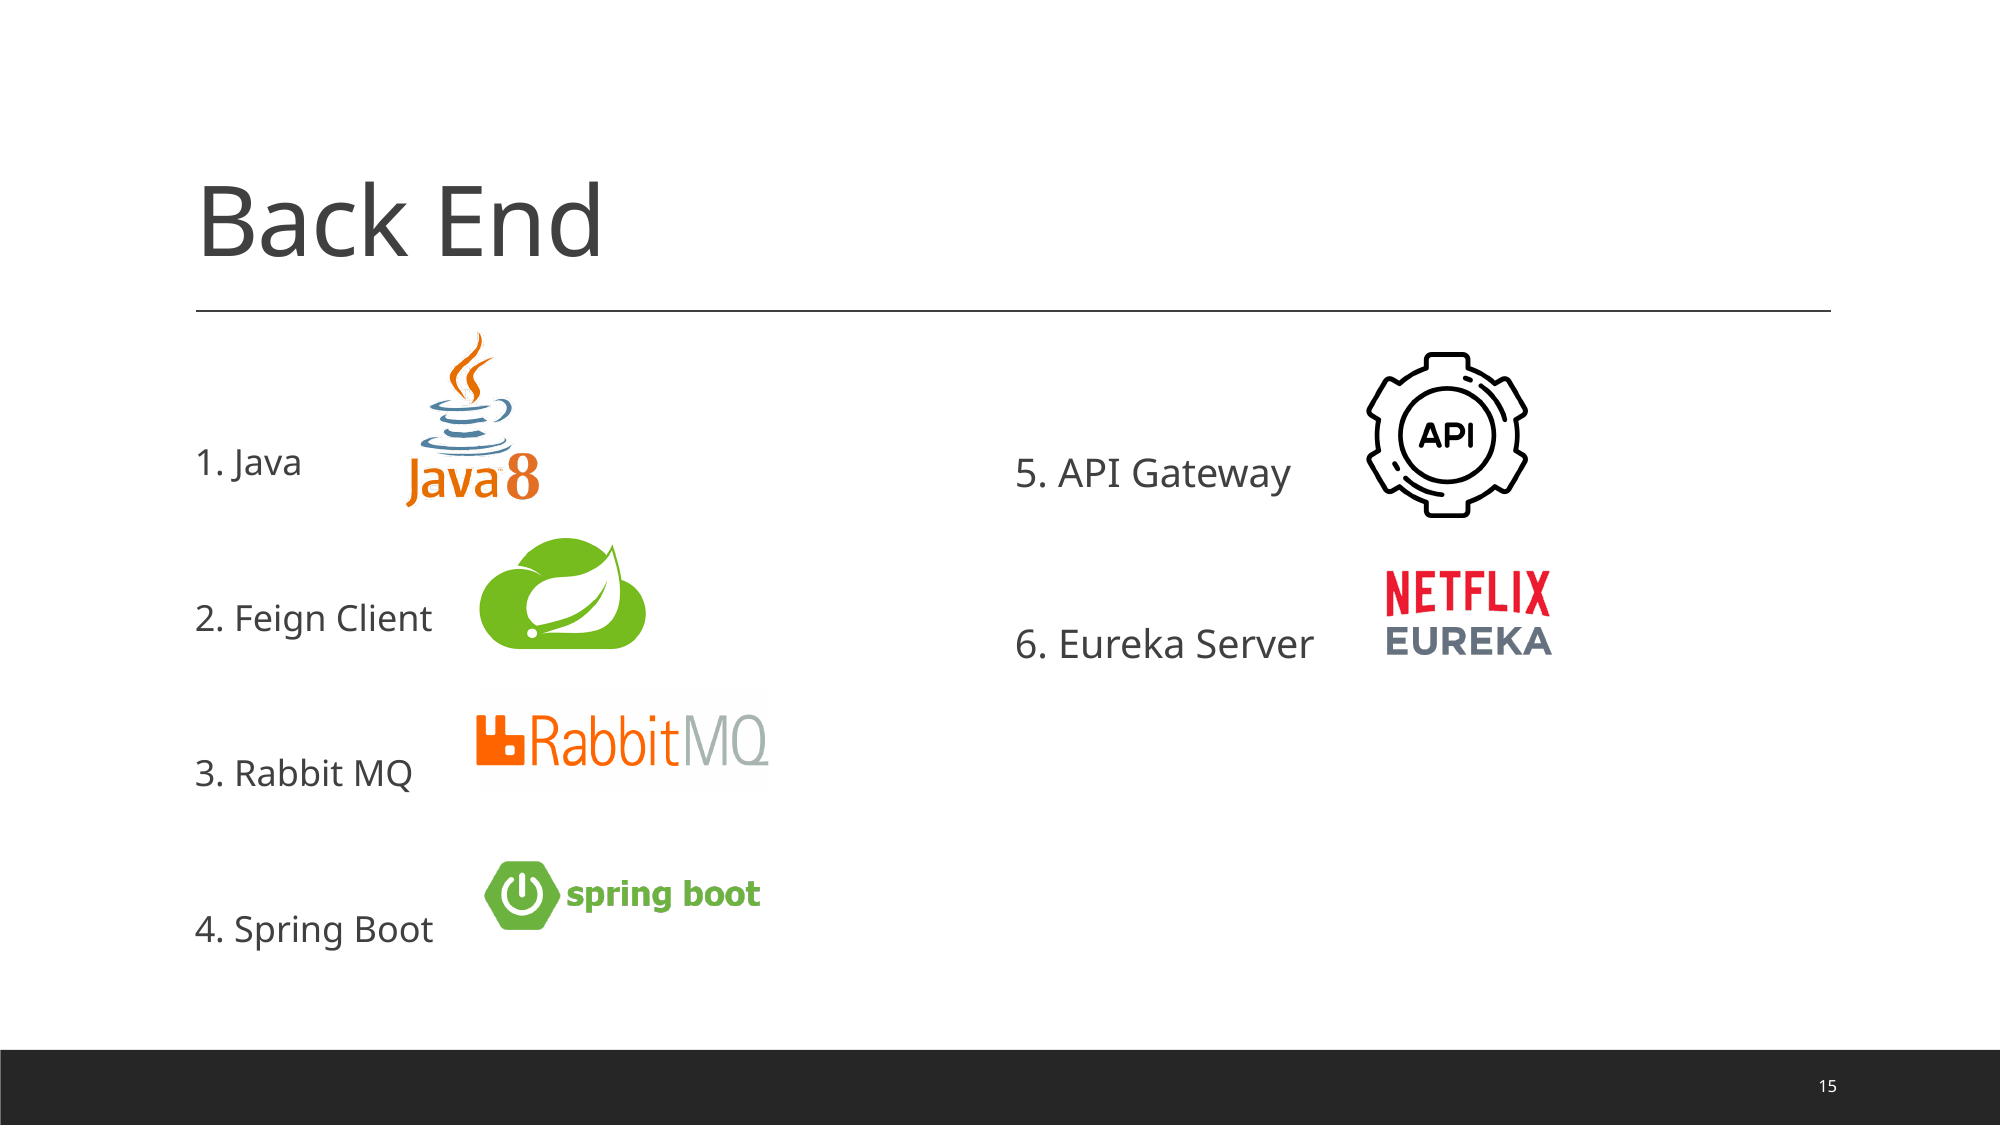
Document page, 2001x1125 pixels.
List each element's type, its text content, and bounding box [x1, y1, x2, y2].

picture [1363, 352, 1530, 519]
text_box 5. API Gateway 6. Eureka Server [999, 345, 1729, 963]
picture [475, 836, 771, 964]
slide_number 15 [1803, 1057, 1932, 1118]
list 1. Java 2. Feign Client 3. Rabbit MQ 4. Spring Boot [180, 345, 909, 963]
title Back End [180, 47, 1830, 285]
picture [475, 685, 771, 796]
picture [1386, 570, 1553, 655]
picture [475, 531, 653, 655]
picture [375, 317, 565, 519]
